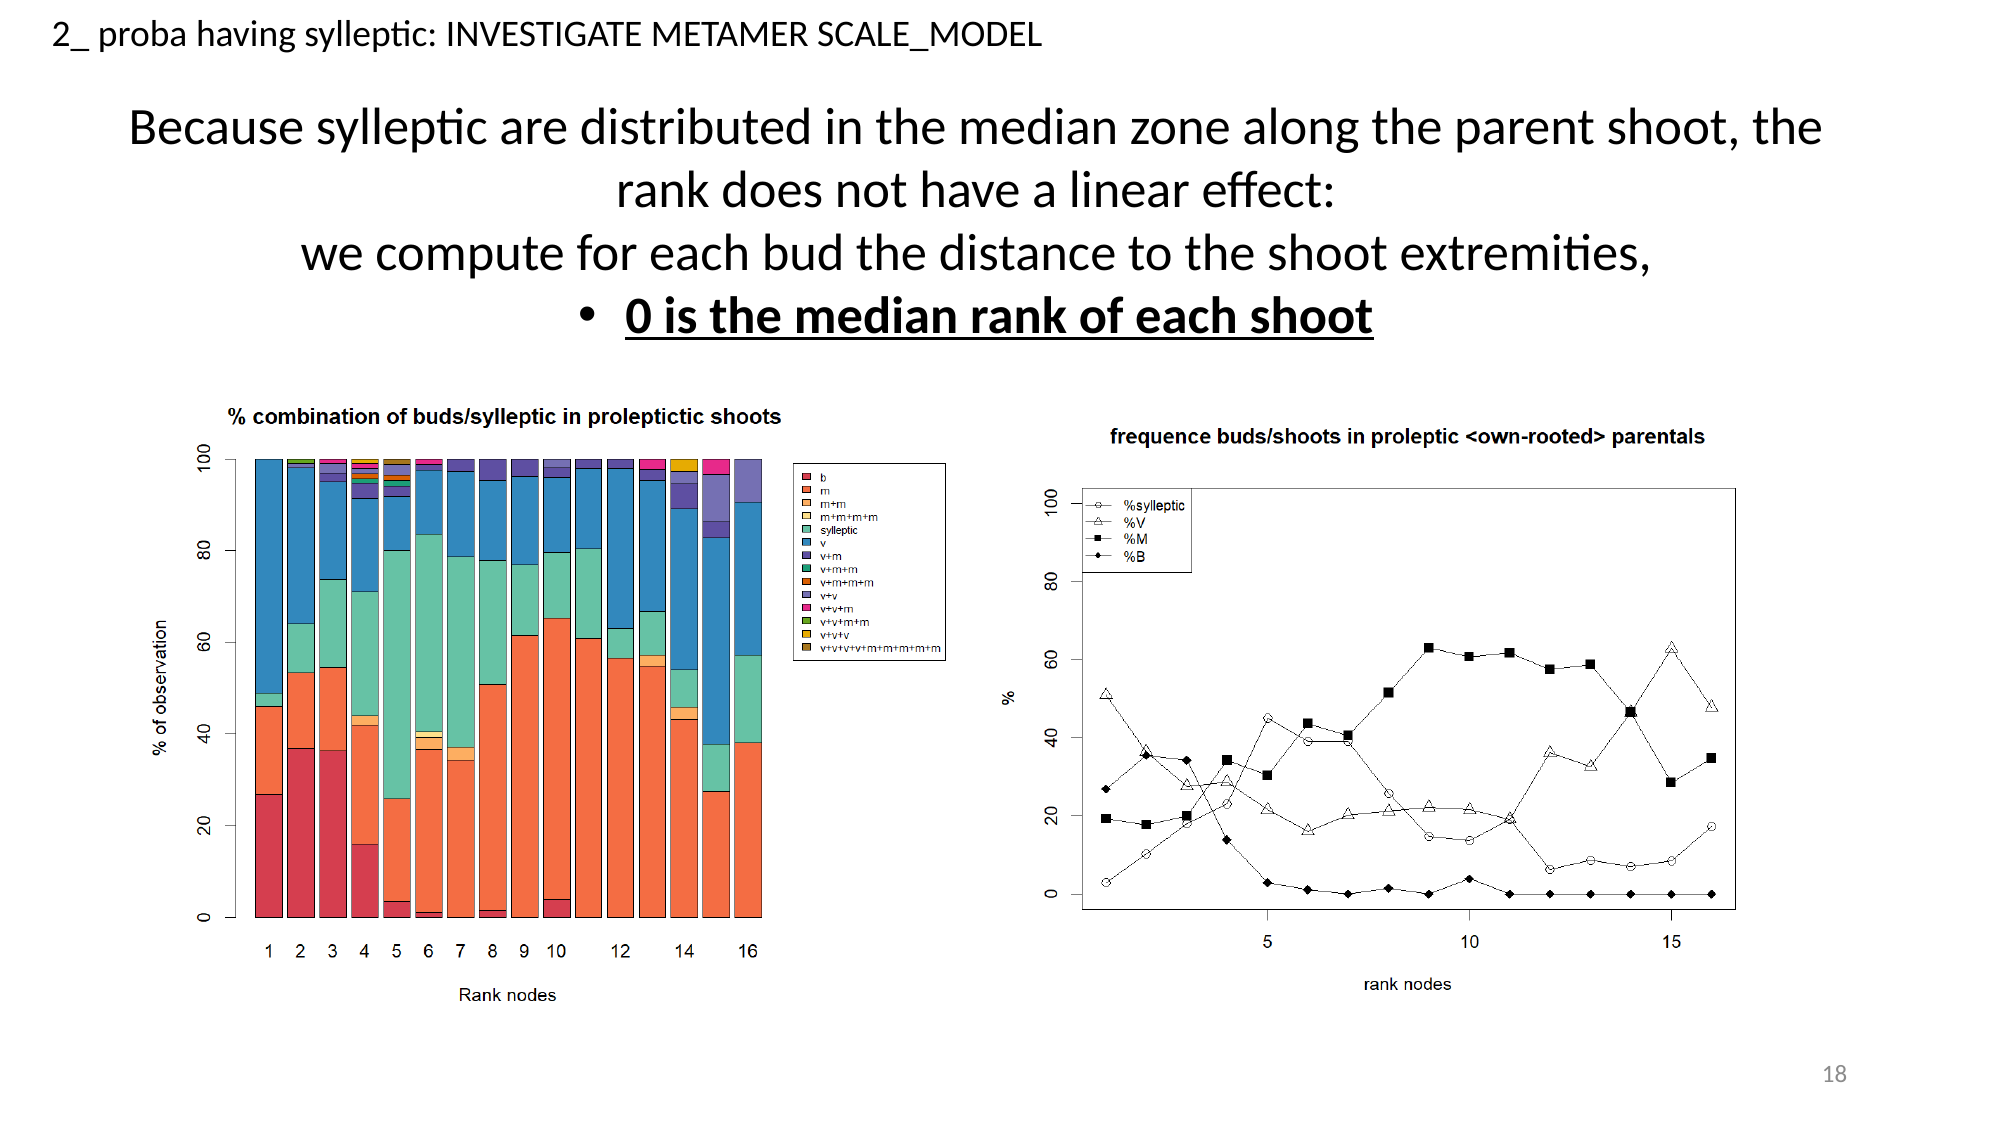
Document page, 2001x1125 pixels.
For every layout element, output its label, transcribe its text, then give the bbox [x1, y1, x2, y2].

text_box Because sylleptic are distributed in the median zone along the parent shoot, the rank does not have a linear effect: we compute for each bud the distance to the shoot extremities, 0 is the median rank of each shoot [90, 85, 1863, 352]
text_box 2_ proba having sylleptic: INVESTIGATE METAMER SCALE_MODEL [36, 1, 1128, 62]
picture [126, 371, 1820, 1027]
slide_number 18 [1412, 1042, 1863, 1103]
